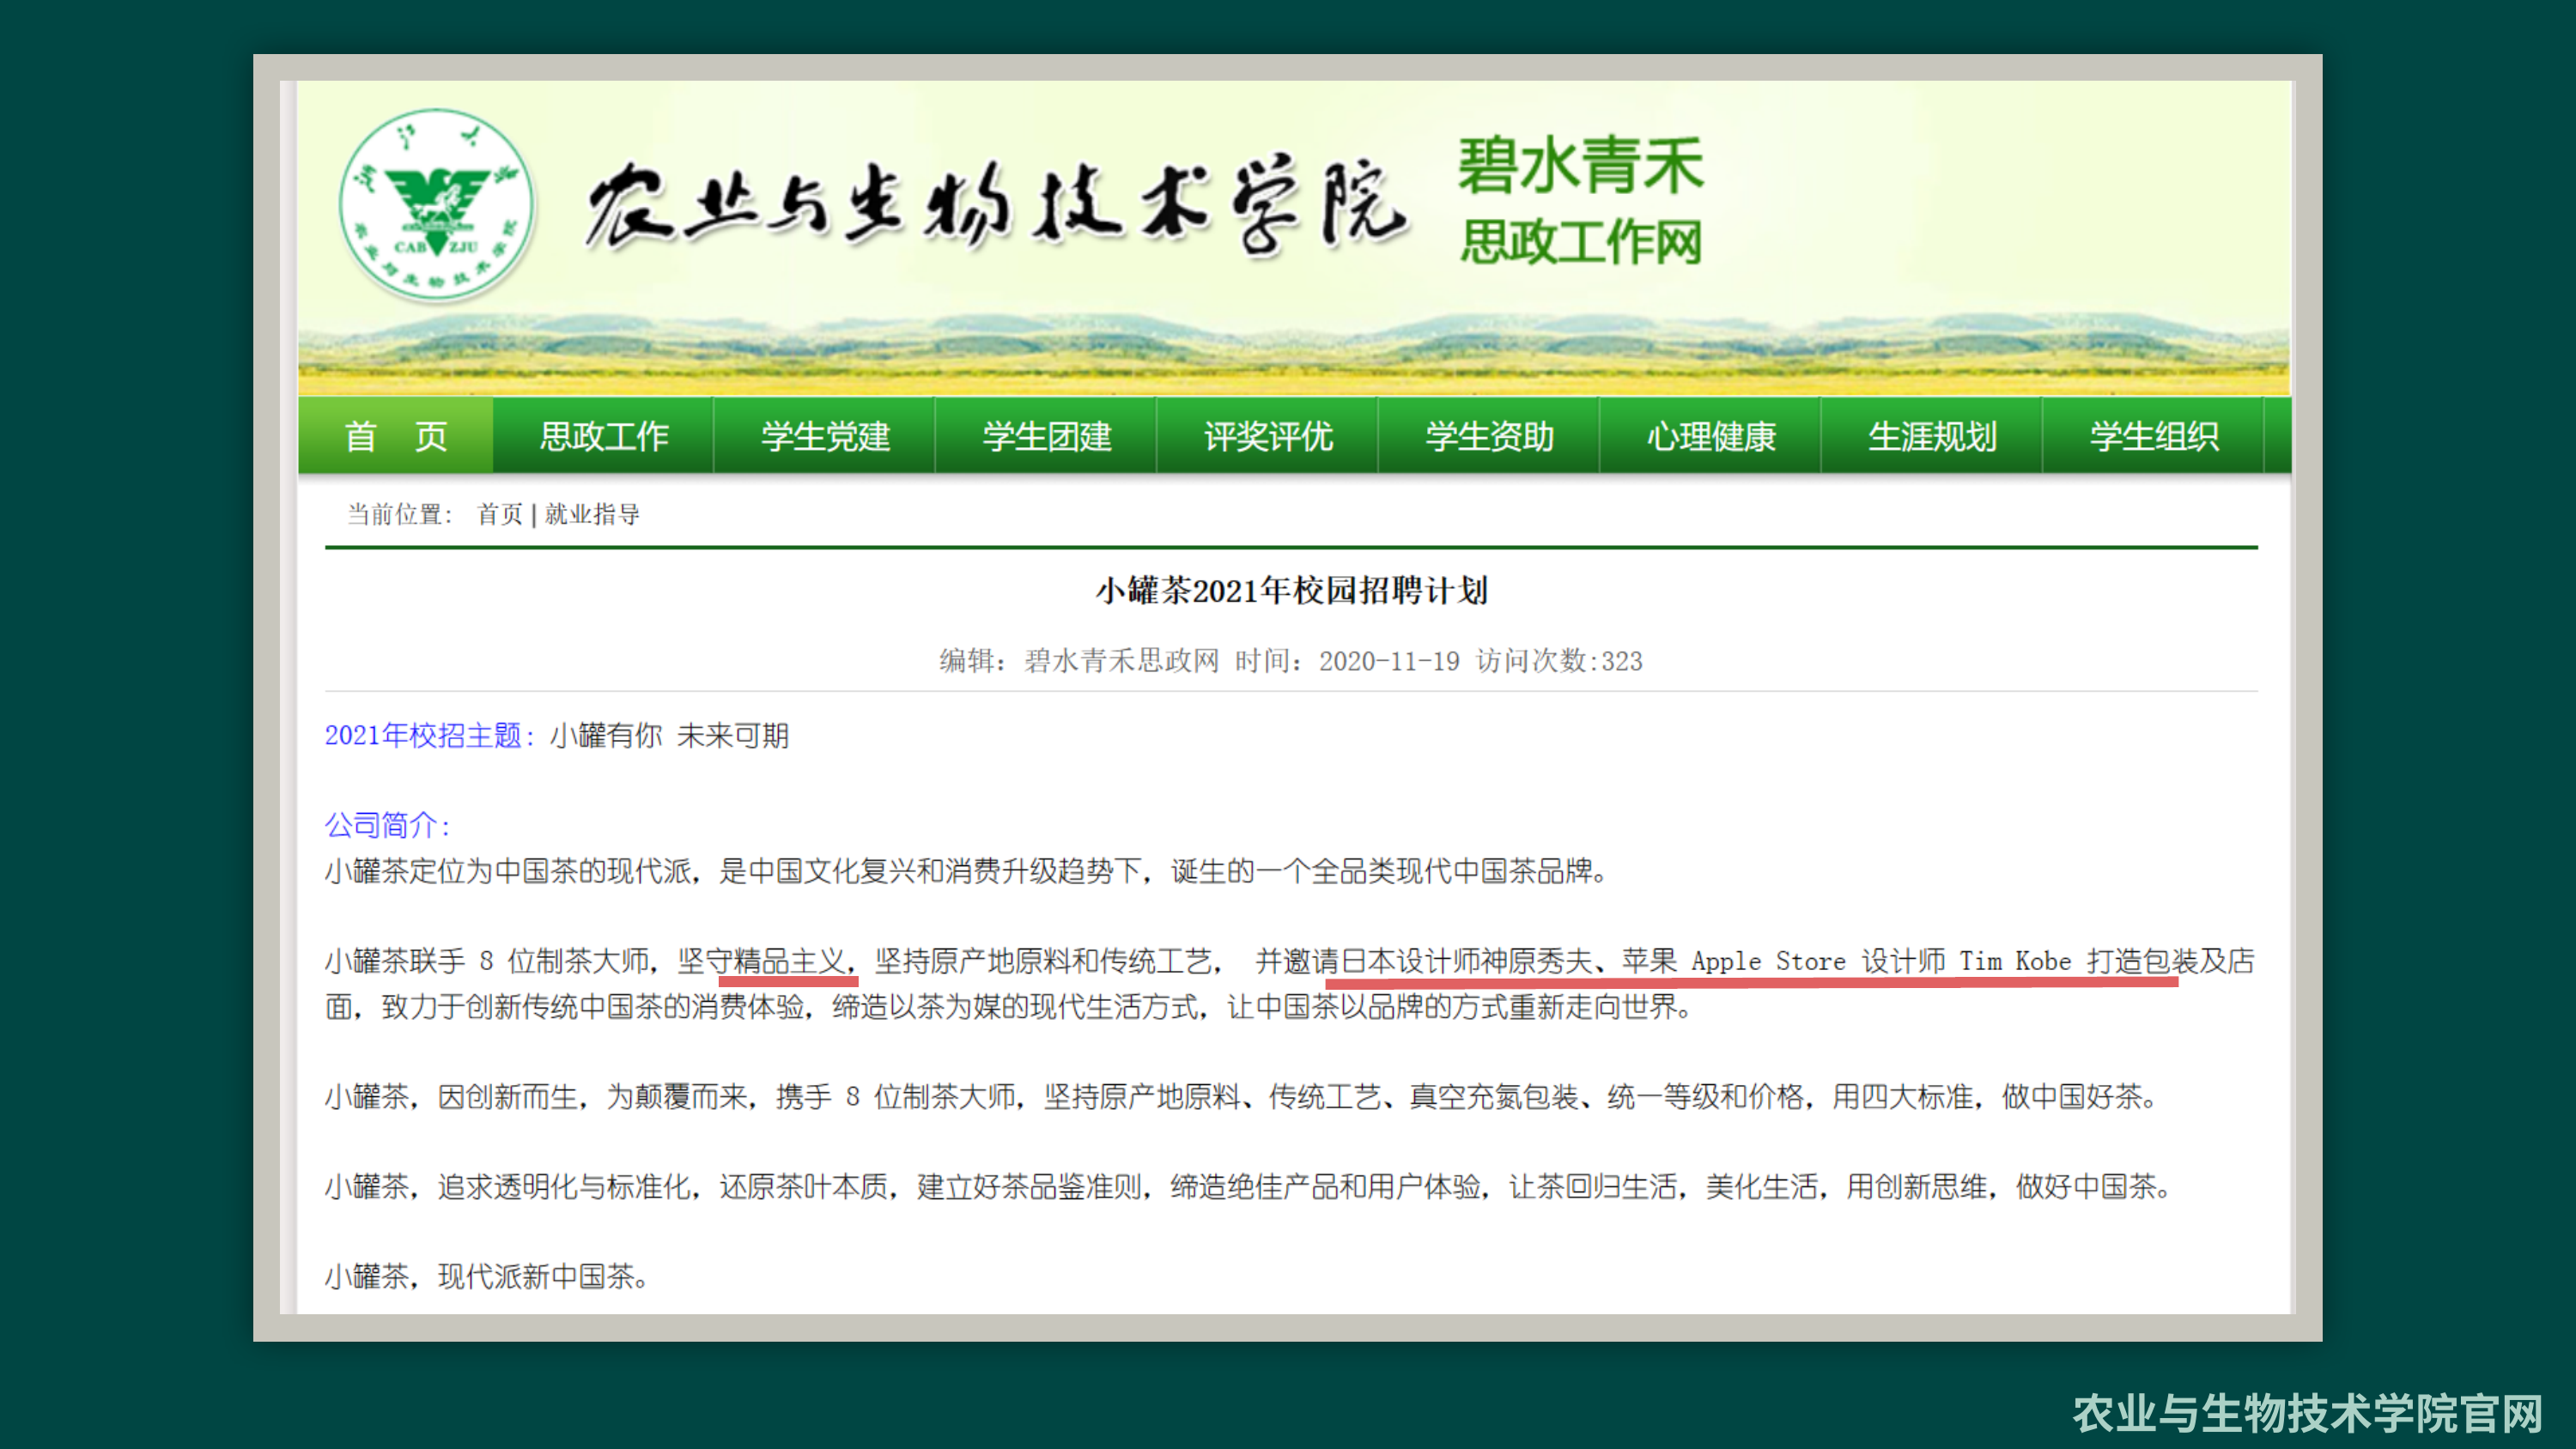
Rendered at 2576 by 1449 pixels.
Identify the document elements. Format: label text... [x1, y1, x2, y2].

picture [280, 80, 2296, 1315]
text_box 农业与生物技术学院官网 [1752, 1380, 2558, 1446]
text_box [1325, 981, 2179, 985]
